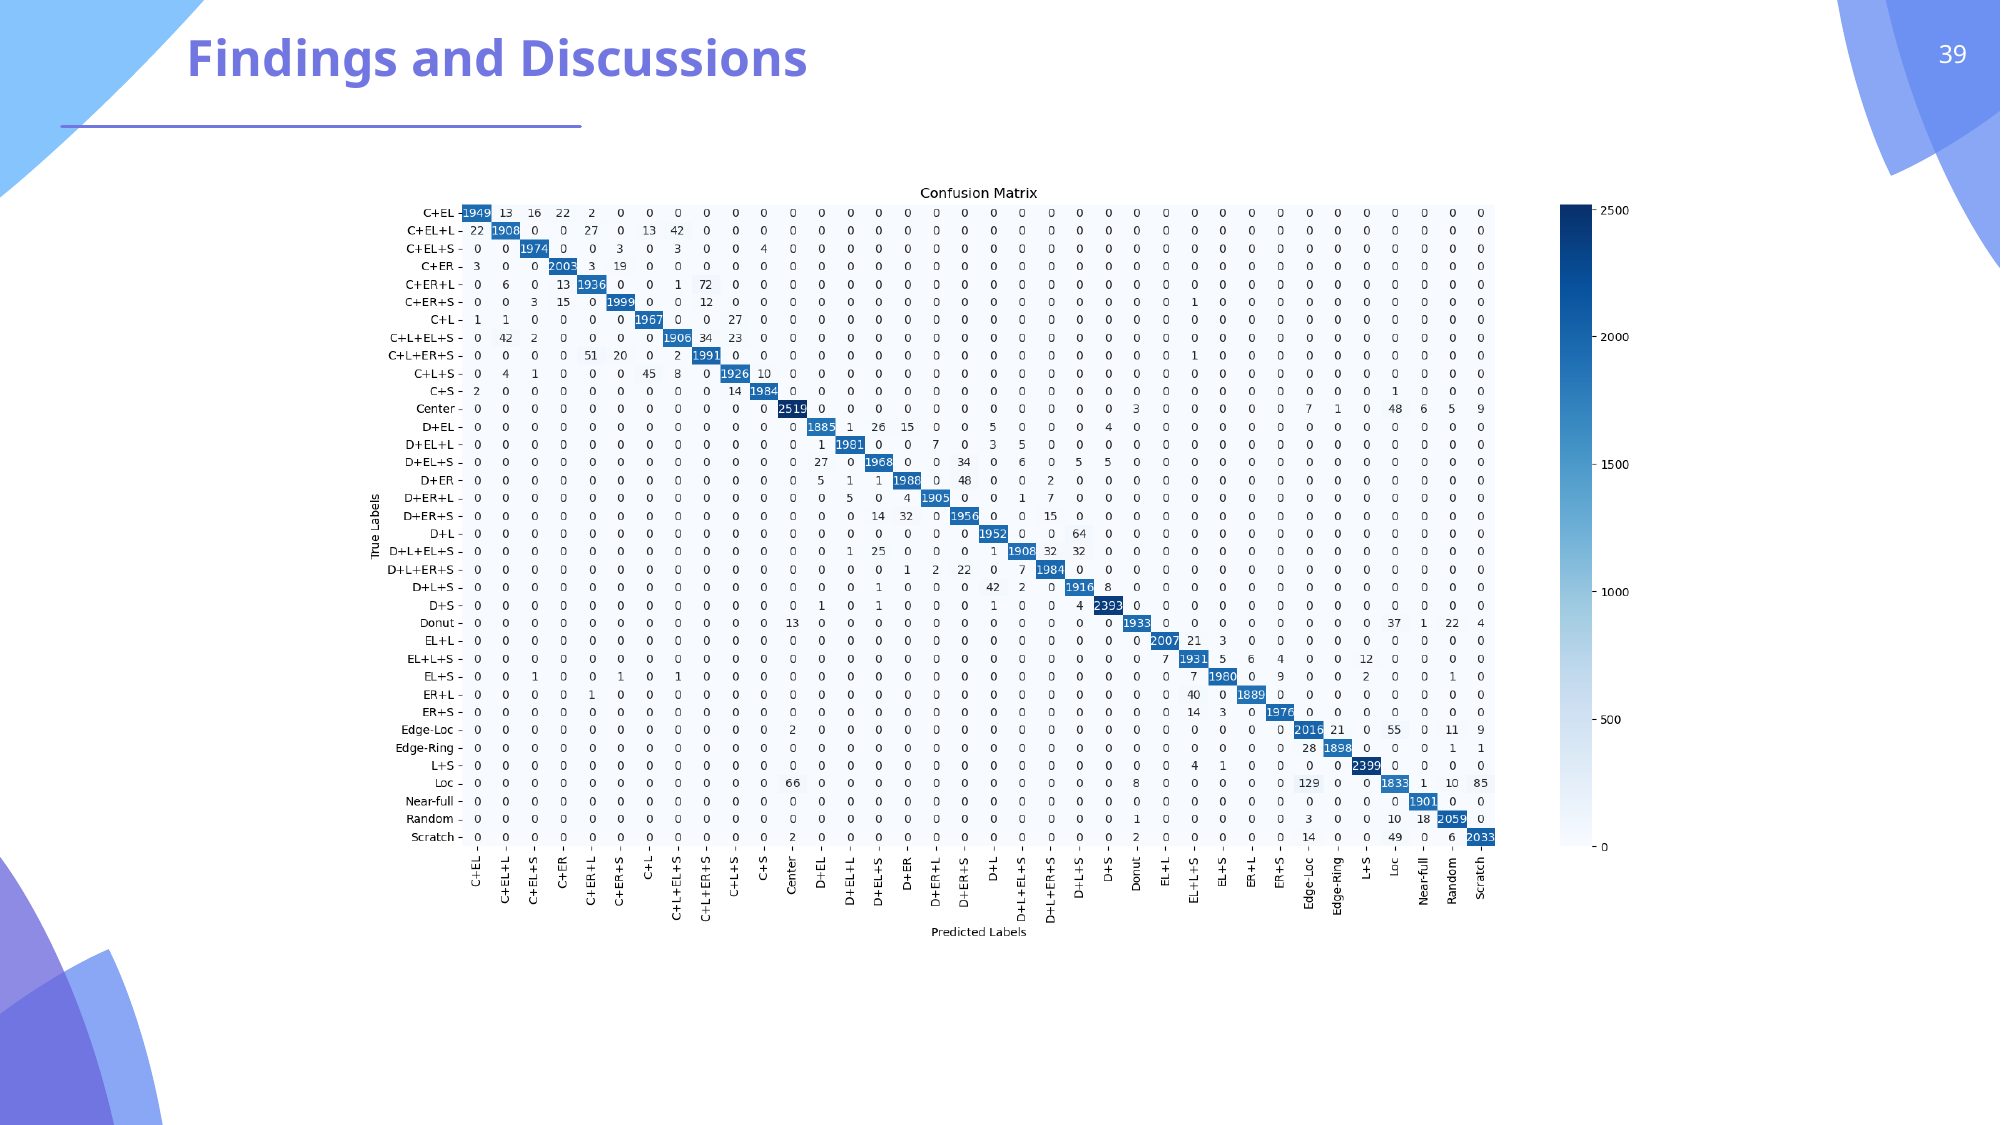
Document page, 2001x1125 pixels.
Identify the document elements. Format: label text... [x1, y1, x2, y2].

text_box Findings and Discussions [172, 19, 1968, 94]
picture [362, 179, 1637, 946]
text_box [0, 0, 204, 198]
